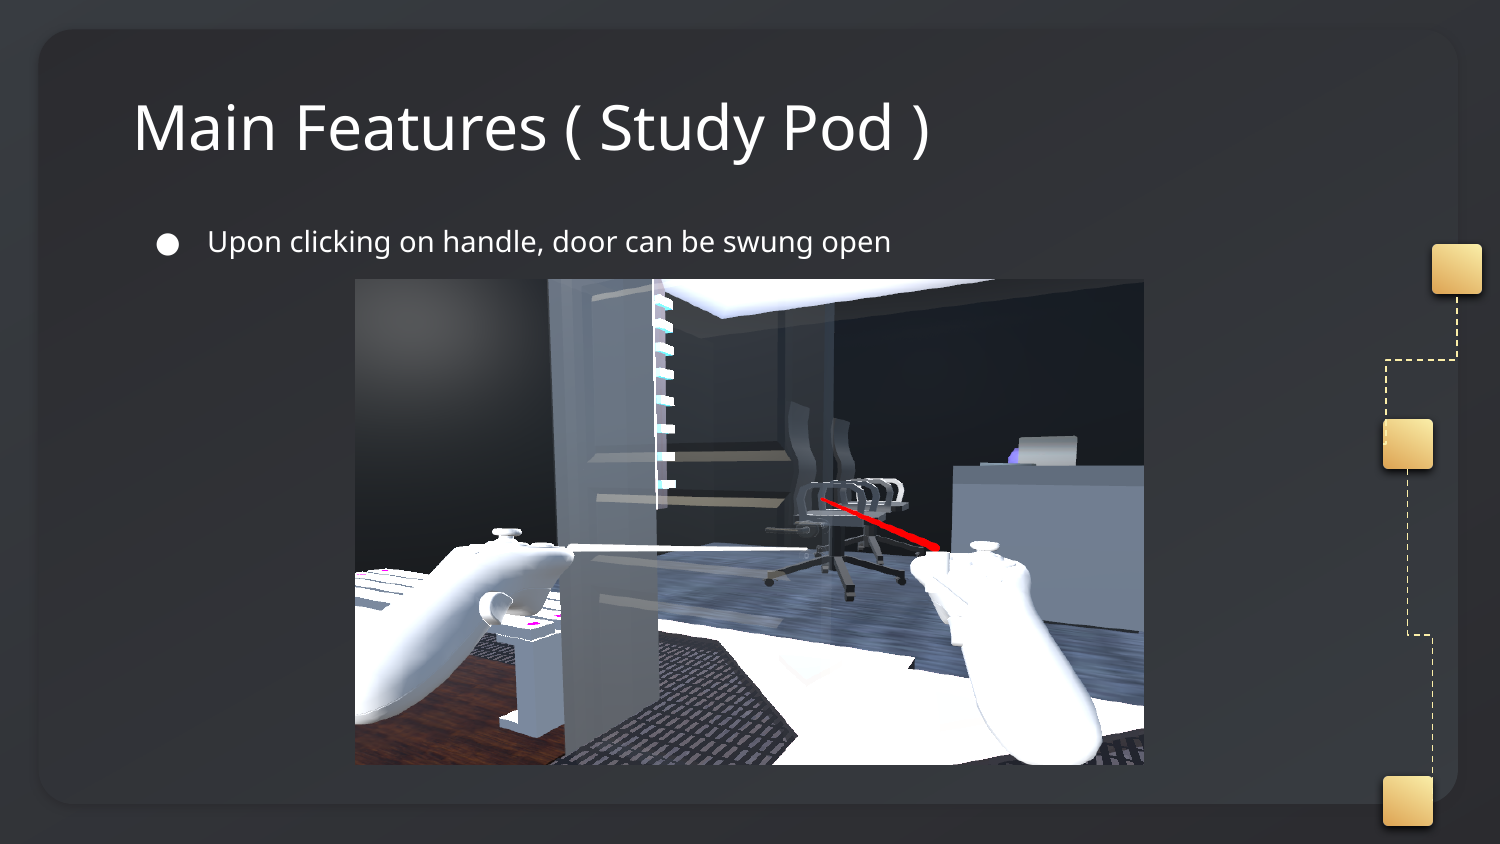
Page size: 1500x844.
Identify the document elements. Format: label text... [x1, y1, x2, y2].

picture [0, 0, 1500, 844]
list Upon clicking on handle, door can be swung open [116, 208, 1383, 685]
title Main Features ( Study Pod ) [116, 72, 1221, 167]
